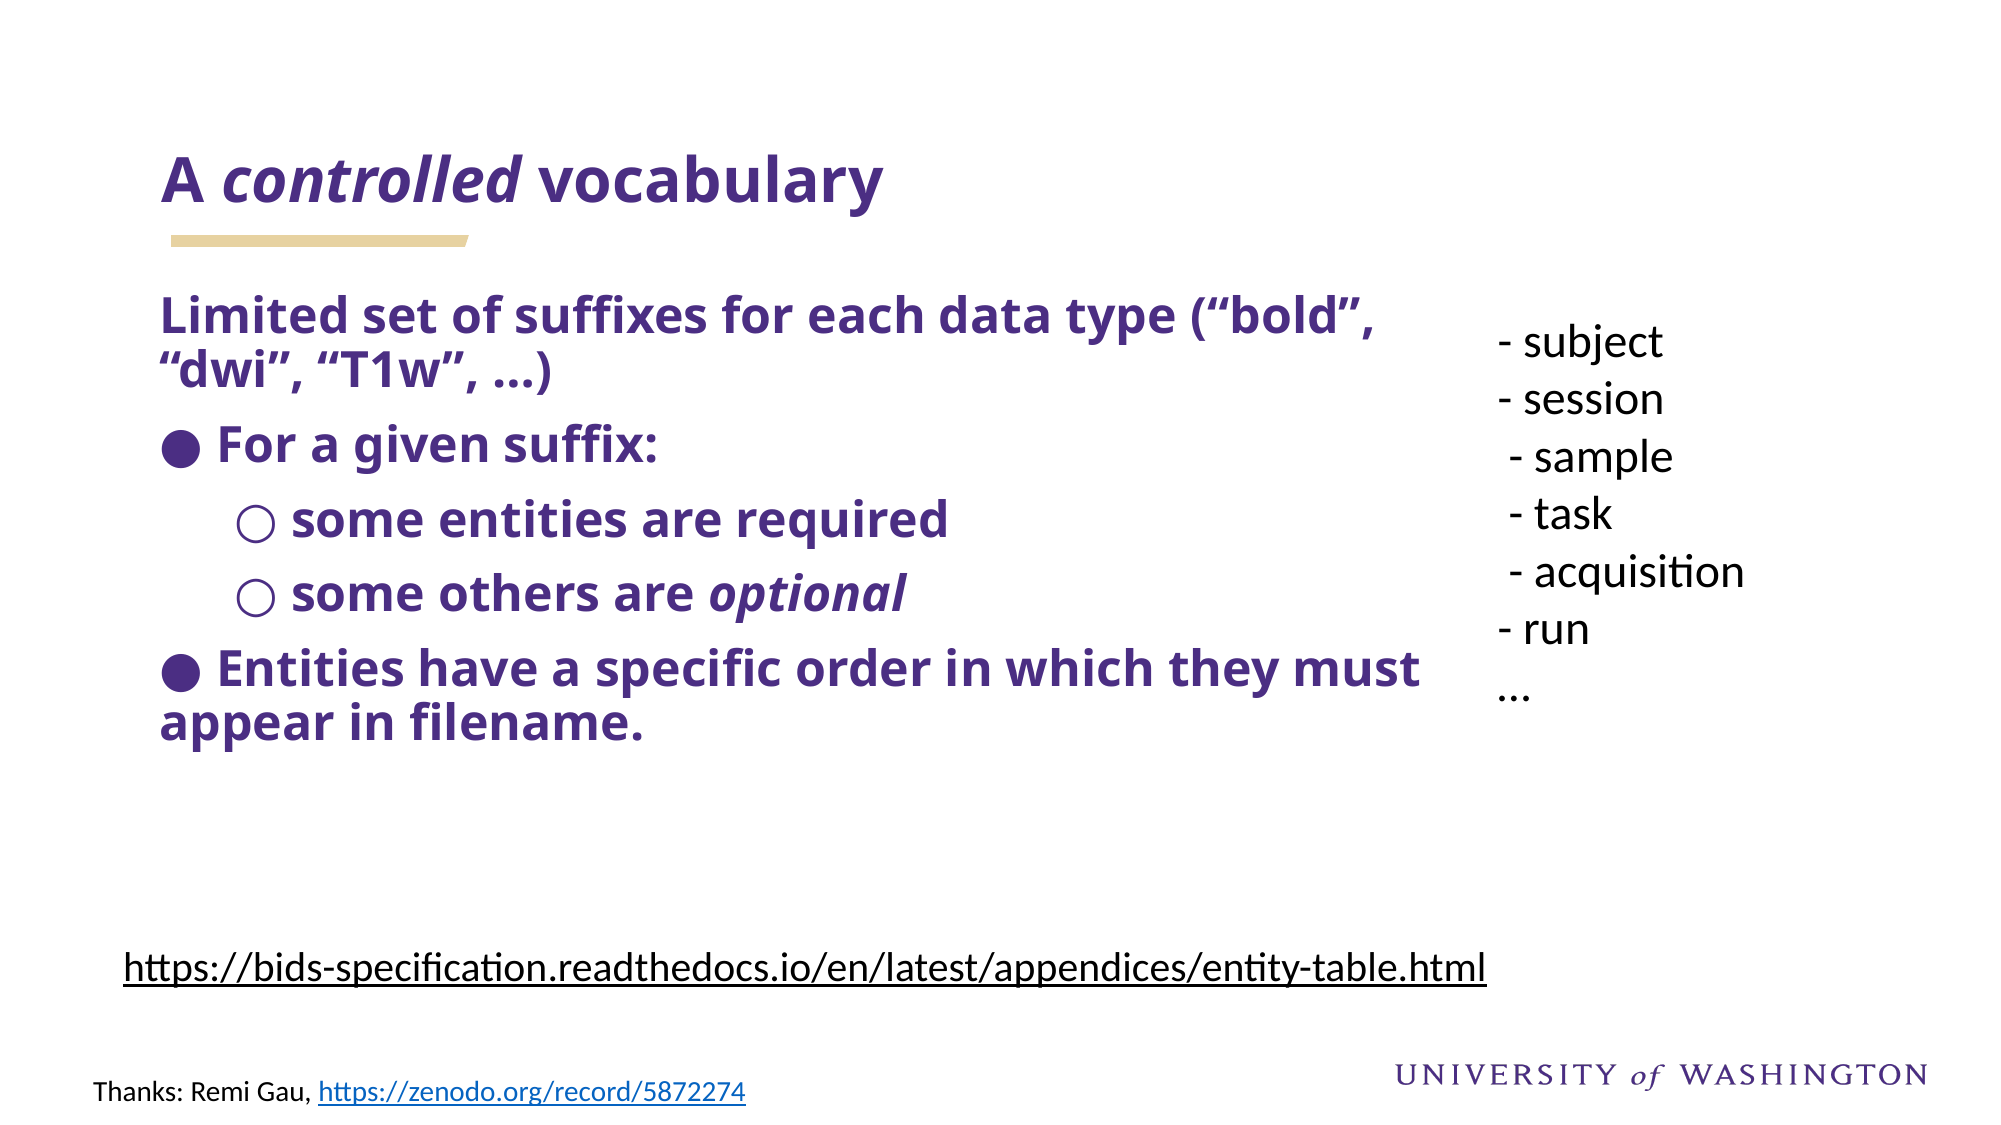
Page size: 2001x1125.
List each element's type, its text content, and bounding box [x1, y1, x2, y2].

list Limited set of suffixes for each data type (“bold”, “dwi”, “T1w”, …) ● For a given suffix: ○ some entities are required ○ some others are optional ● Entities have a specific order in which they must appear in filename. [144, 282, 1469, 924]
title A controlled vocabulary [146, 60, 1938, 224]
picture [1403, 1064, 1927, 1091]
text_box https://bids-specification.readthedocs.io/en/latest/appendices/entity-table.html [108, 924, 1589, 1005]
text_box - subject - session - sample - task - acquisition - run … [1482, 294, 2000, 727]
picture [171, 235, 469, 247]
text_box Thanks: Remi Gau, https://zenodo.org/record/5872274 [78, 1057, 1403, 1123]
